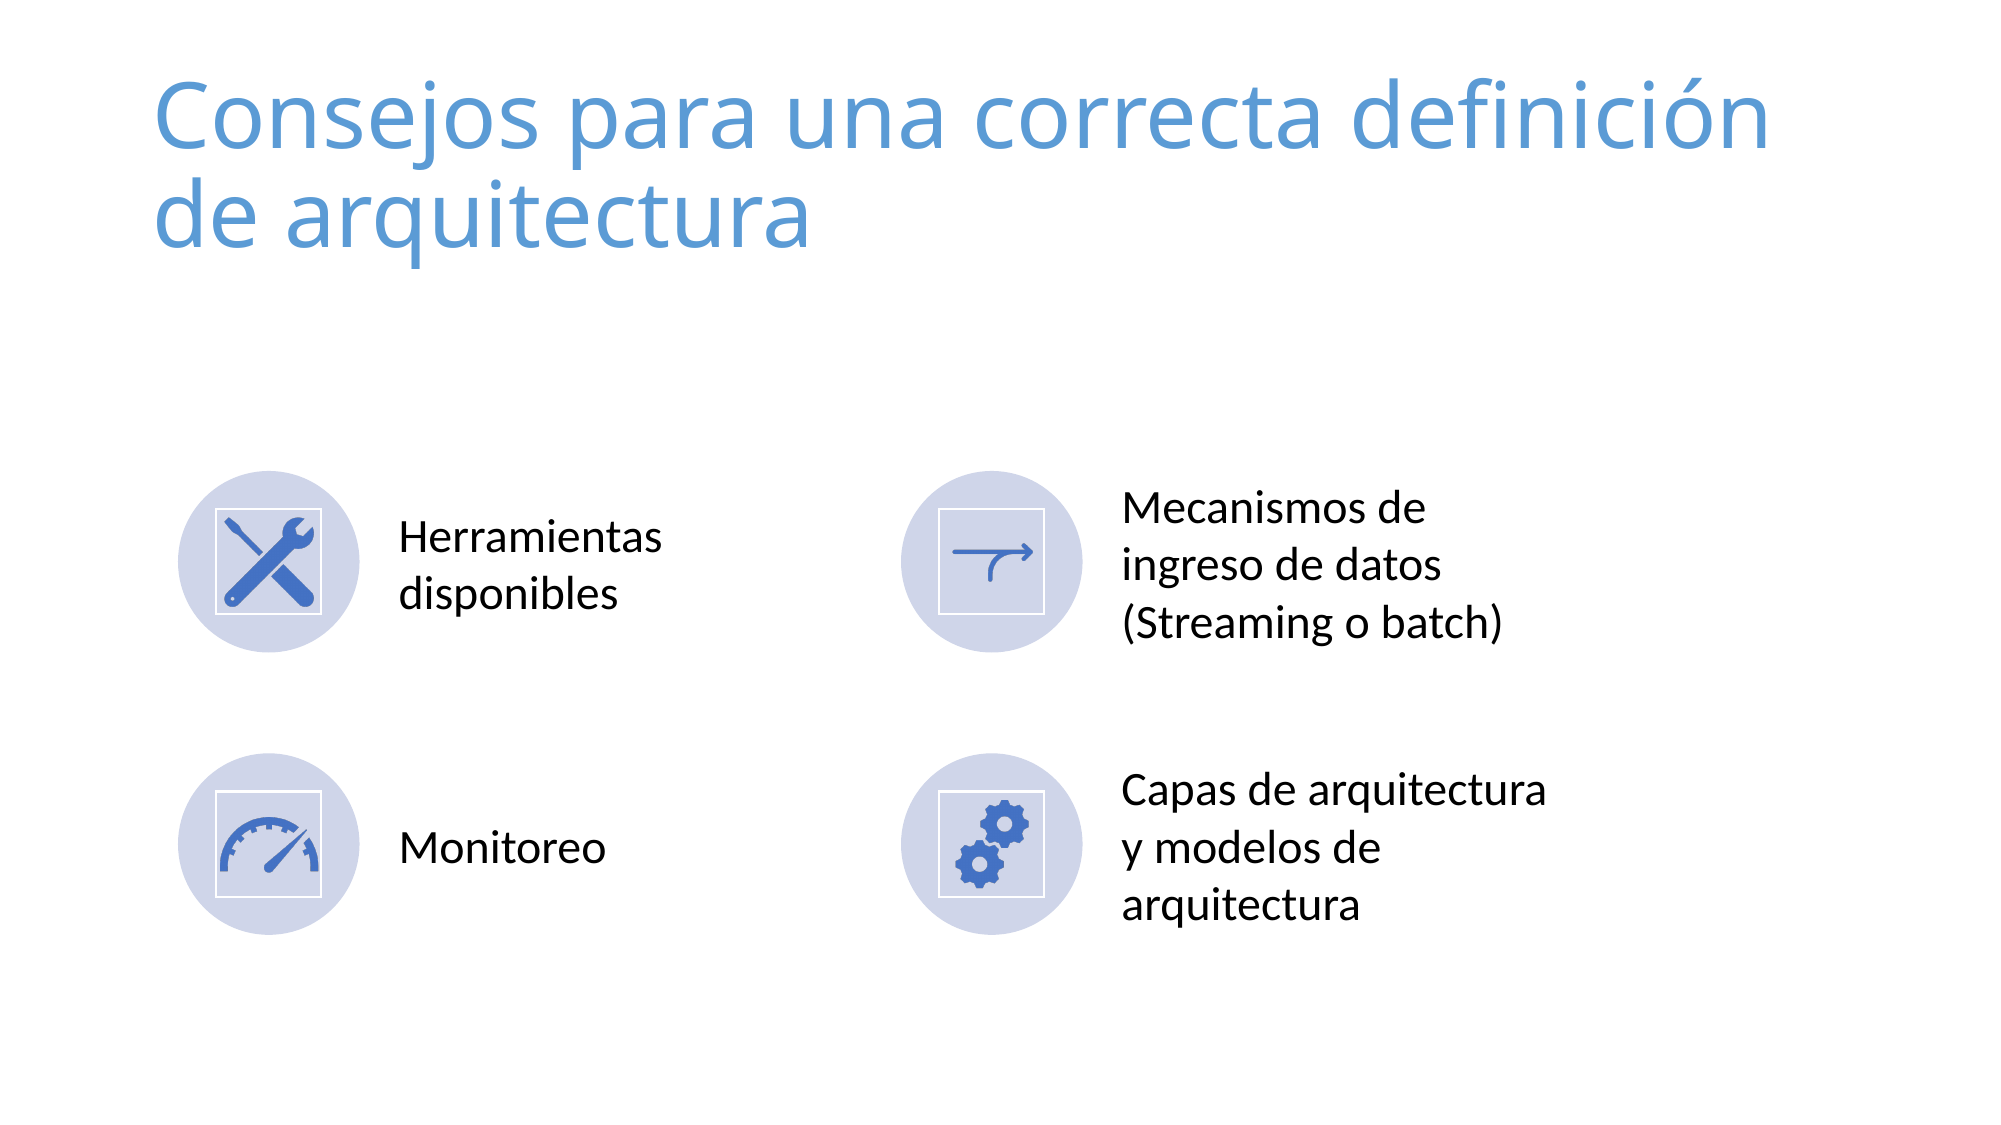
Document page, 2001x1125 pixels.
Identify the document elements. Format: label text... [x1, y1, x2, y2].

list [163, 406, 1564, 1000]
title Consejos para una correcta definición de arquitectura [137, 59, 1863, 278]
